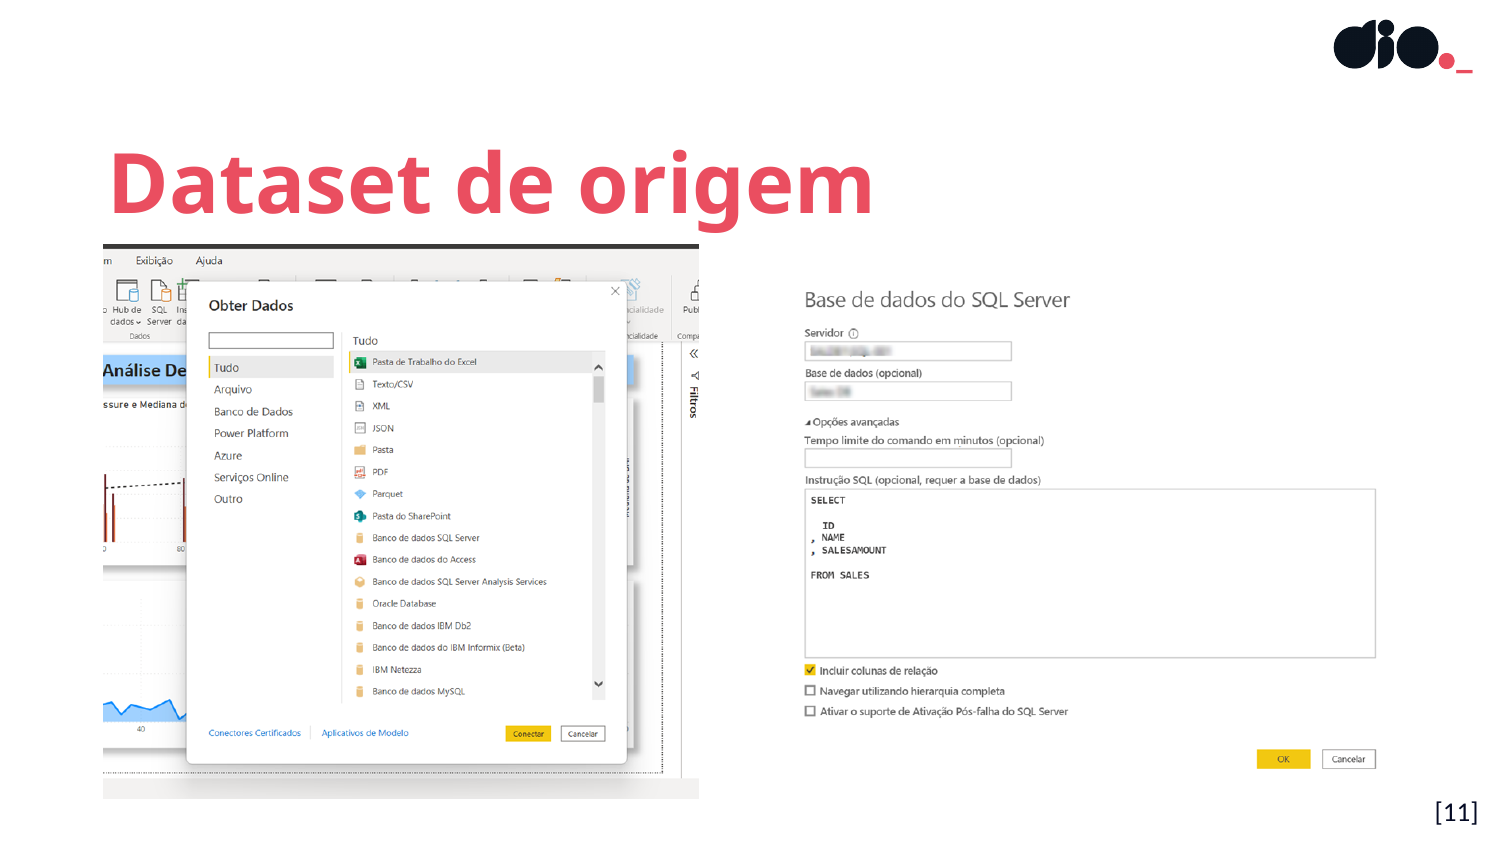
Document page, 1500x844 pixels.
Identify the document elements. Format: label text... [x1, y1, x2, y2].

picture [1333, 19, 1473, 74]
picture [792, 277, 1388, 781]
picture [102, 244, 699, 799]
slide_number [11] [1403, 779, 1494, 844]
text_box Dataset de origem [92, 104, 1408, 243]
